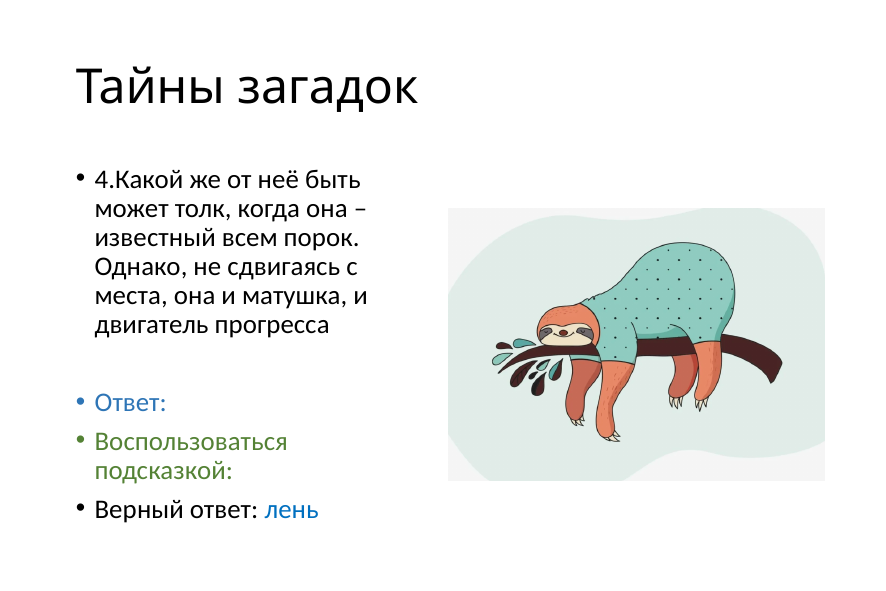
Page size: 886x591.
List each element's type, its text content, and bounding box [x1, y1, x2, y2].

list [448, 208, 825, 481]
list 4.Какой же от неё быть может толк, когда она – известный всем порок. Однако, не сдвигаясь с места, она и матушка, и двигатель прогресса Ответ: Воспользоваться подсказкой: Верный ответ: лень [60, 157, 438, 532]
title Тайны загадок [60, 31, 825, 146]
